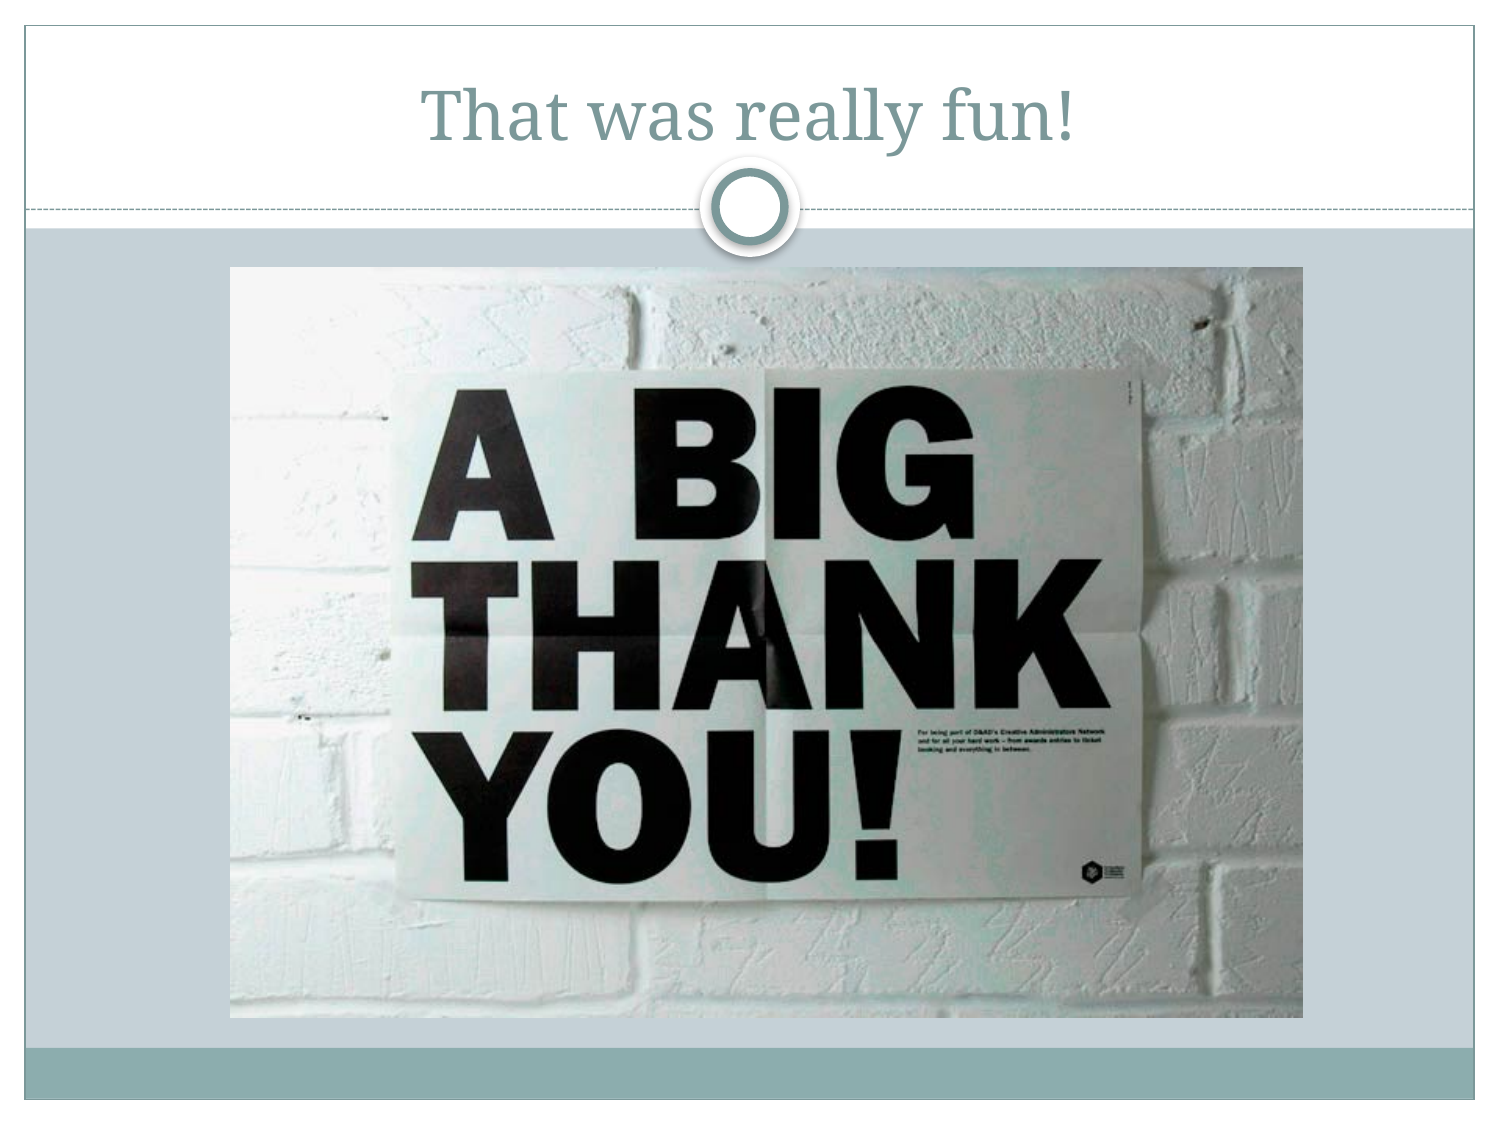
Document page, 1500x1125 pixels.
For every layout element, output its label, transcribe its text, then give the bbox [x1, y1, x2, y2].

footer [50, 1051, 638, 1112]
title That was really fun! [49, 37, 1450, 162]
picture [229, 266, 1303, 1018]
